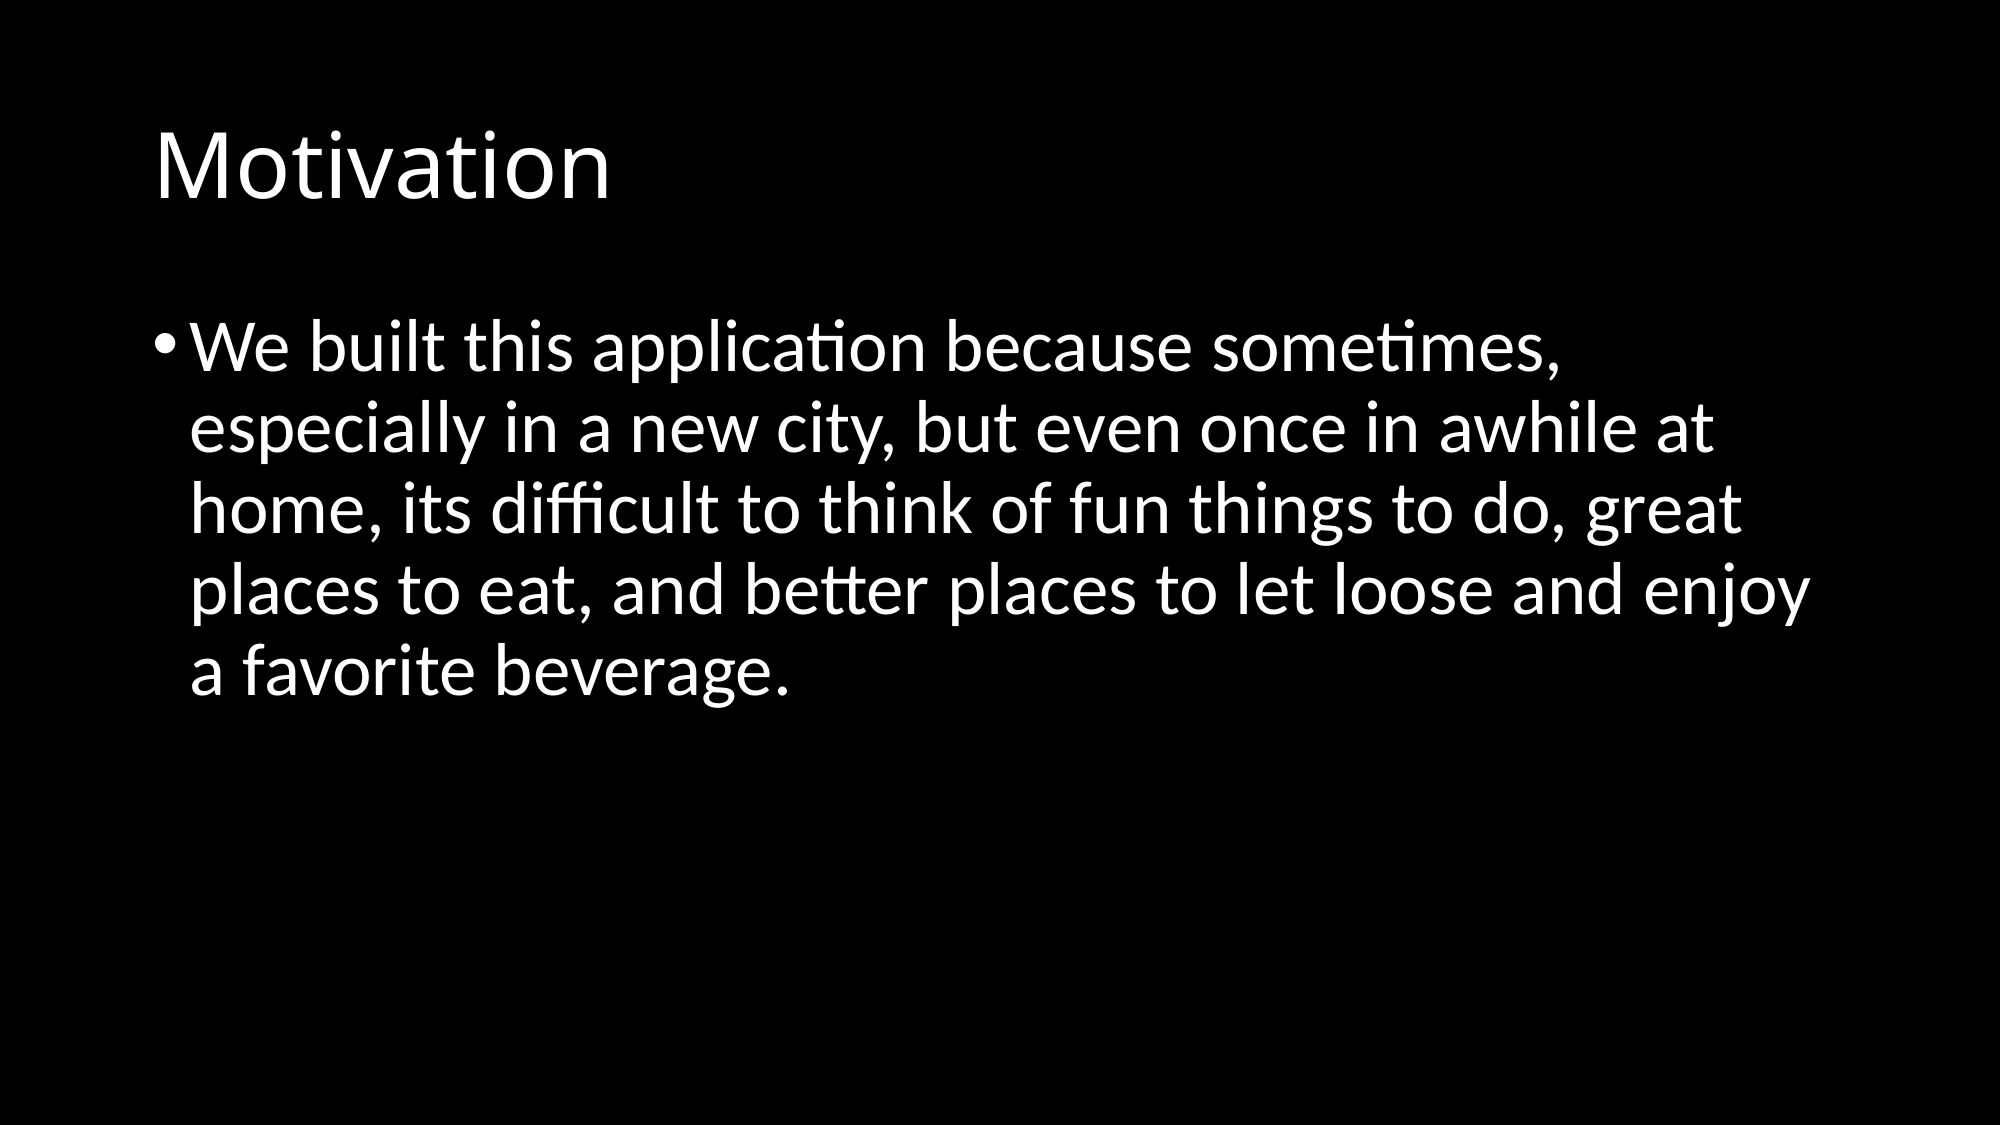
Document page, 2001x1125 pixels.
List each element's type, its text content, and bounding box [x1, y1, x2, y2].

list We built this application because sometimes, especially in a new city, but even once in awhile at home, its difficult to think of fun things to do, great places to eat, and better places to let loose and enjoy a favorite beverage. [137, 299, 1863, 1014]
title Motivation [137, 59, 1863, 278]
